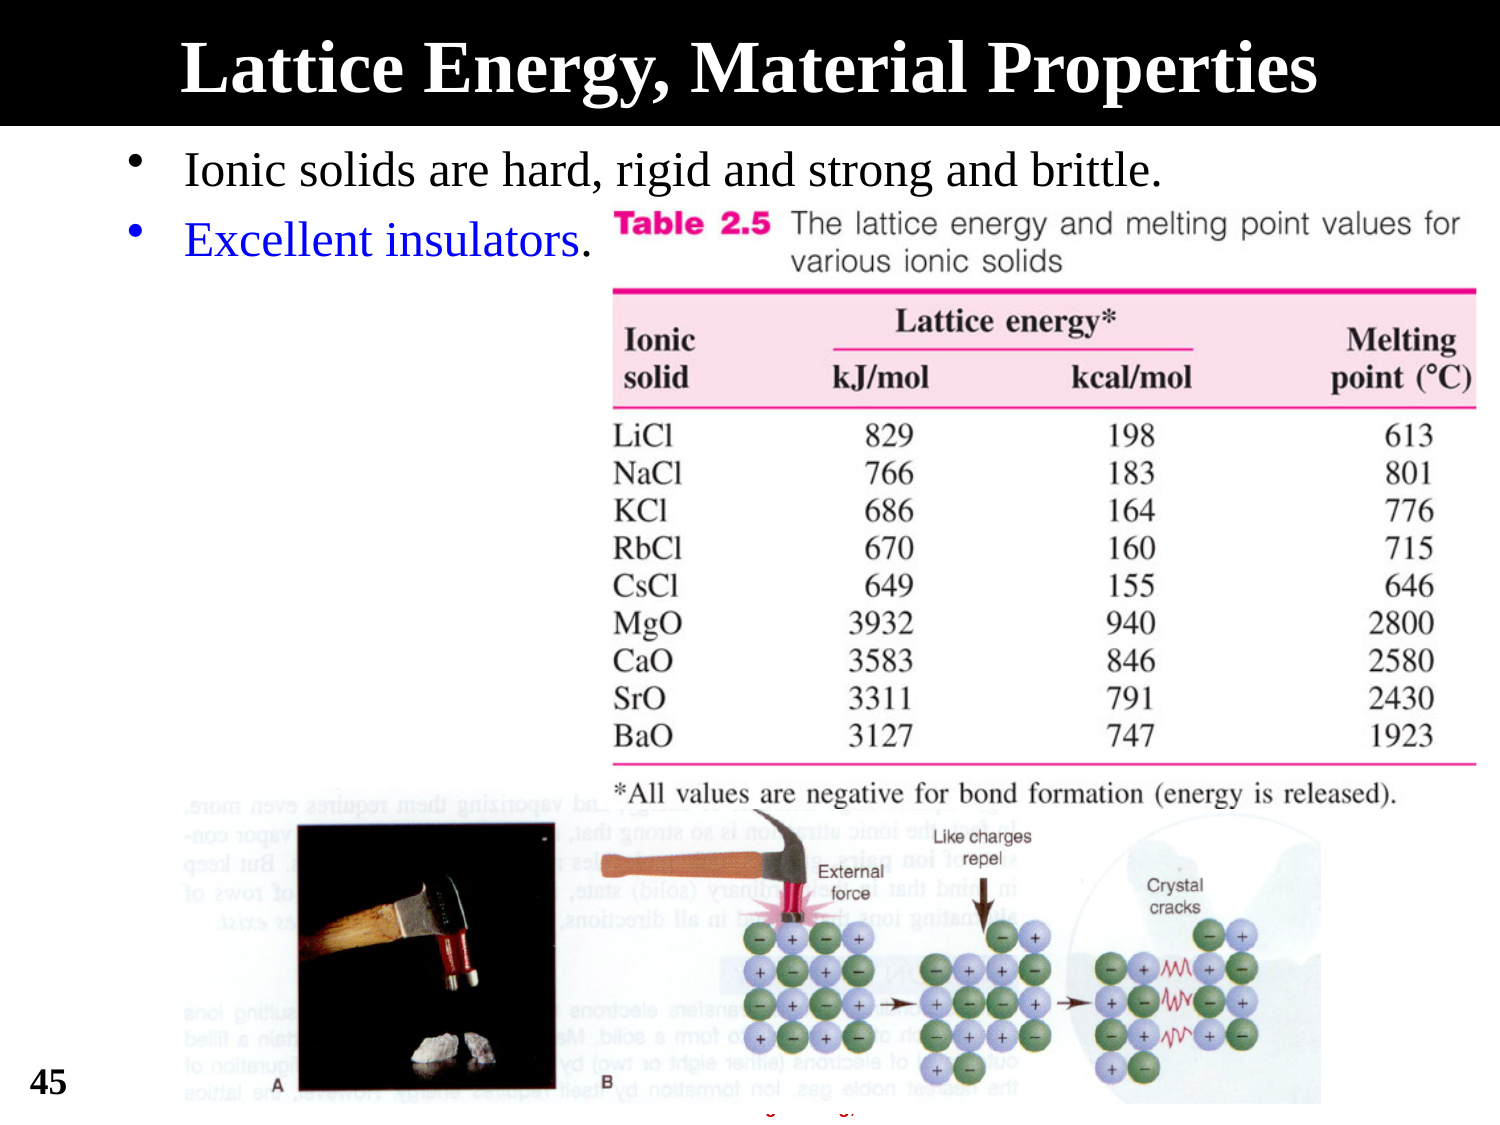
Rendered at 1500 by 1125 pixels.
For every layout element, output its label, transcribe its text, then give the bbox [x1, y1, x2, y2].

title Lattice Energy, Material Properties [0, 0, 1500, 126]
picture [140, 198, 1491, 1114]
text_box 45 [0, 1049, 82, 1125]
list Ionic solids are hard, rigid and strong and brittle. Excellent insulators. [112, 128, 1388, 954]
